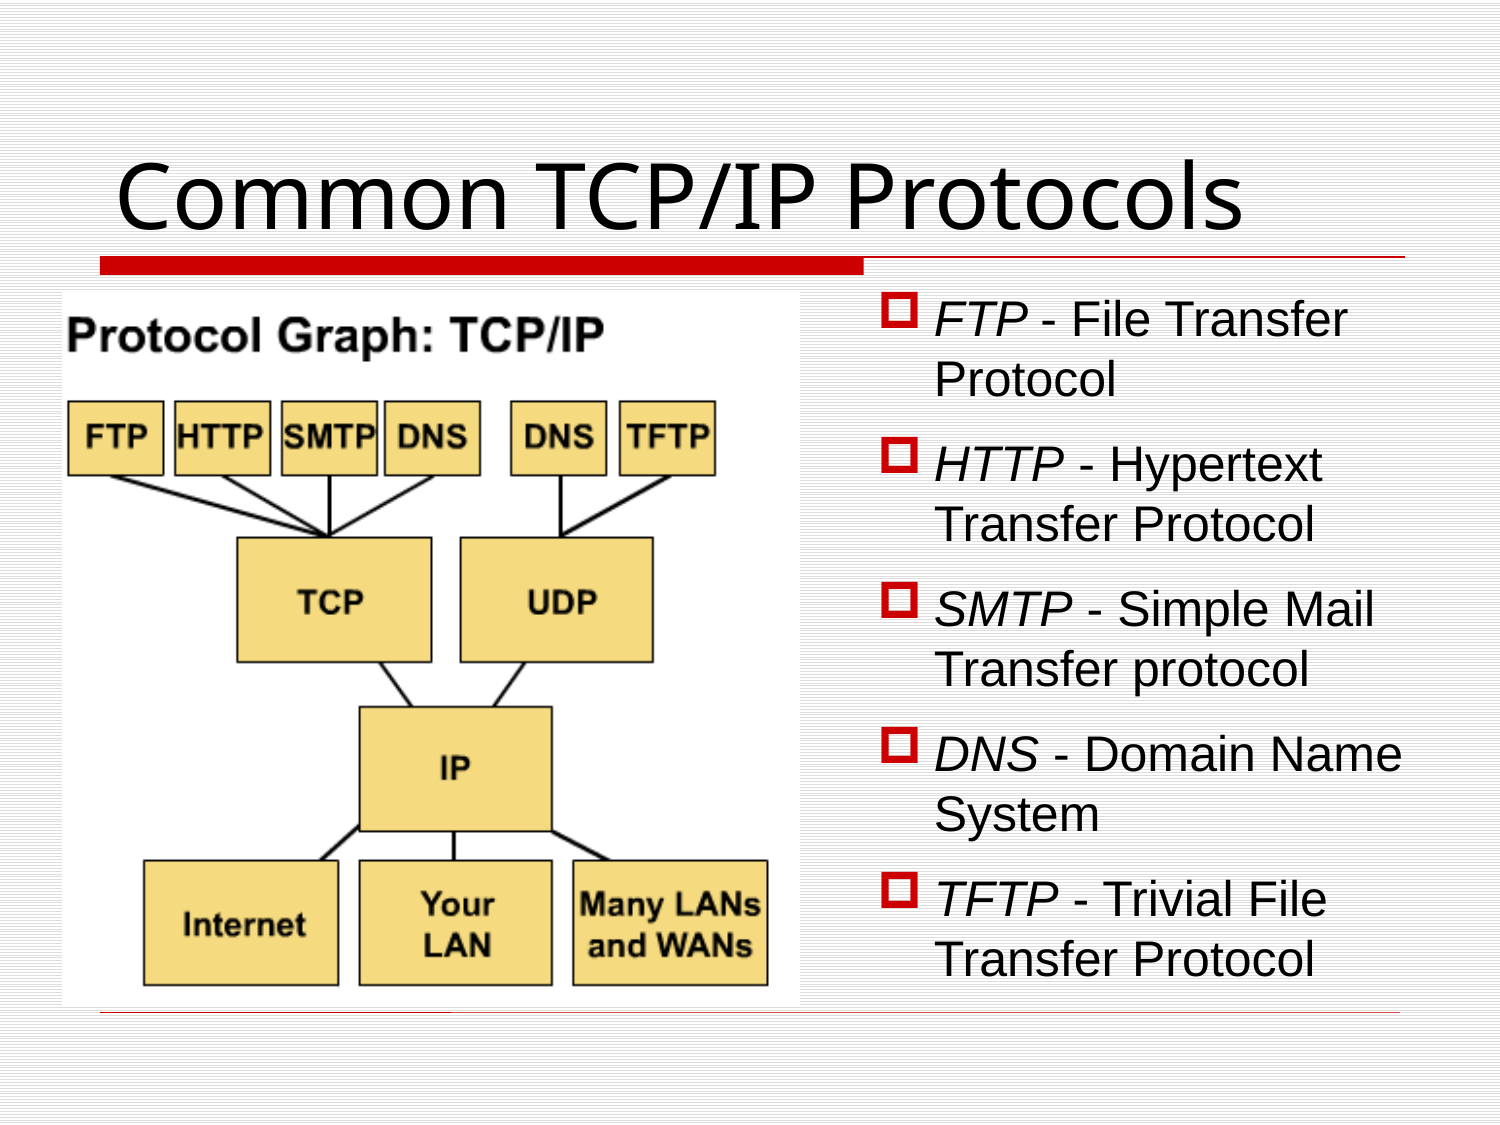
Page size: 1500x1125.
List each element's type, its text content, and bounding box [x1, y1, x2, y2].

text_box Common TCP/IP Protocols [100, 0, 1468, 256]
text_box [62, 290, 801, 1006]
text_box FTP - File Transfer Protocol HTTP - Hypertext Transfer Protocol SMTP - Simple Mail Transfer protocol DNS - Domain Name System TFTP - Trivial File Transfer Protocol [862, 278, 1438, 994]
